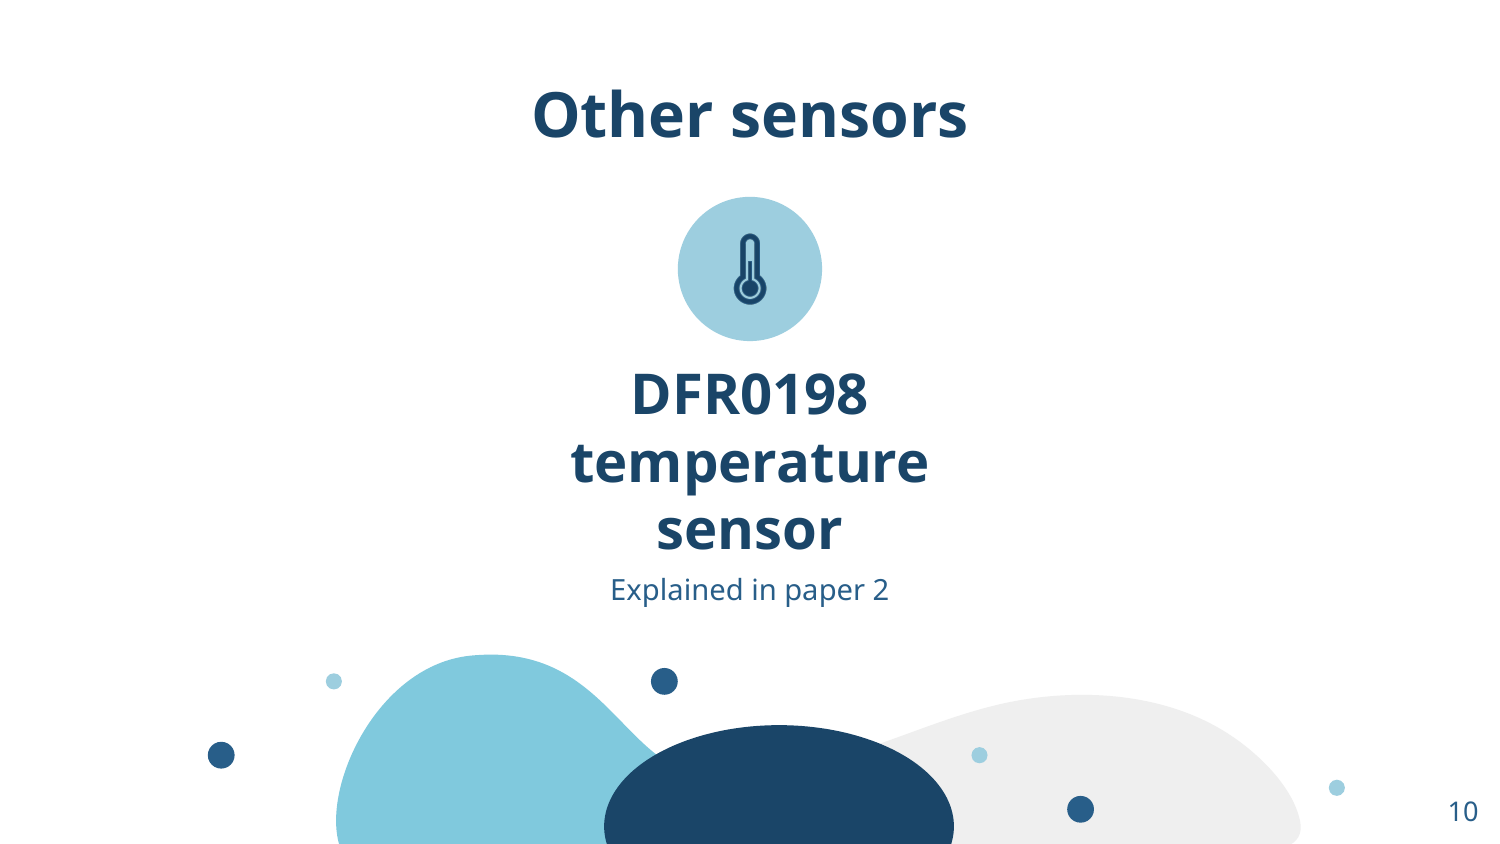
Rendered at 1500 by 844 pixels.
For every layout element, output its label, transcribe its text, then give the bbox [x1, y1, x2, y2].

picture [712, 231, 788, 307]
text_box [677, 196, 823, 342]
subtitle Explained in paper 2 [571, 555, 929, 658]
subtitle DFR0198 temperature sensor [546, 430, 954, 489]
title Other sensors [88, 59, 1412, 154]
slide_number 10 [1403, 779, 1494, 844]
